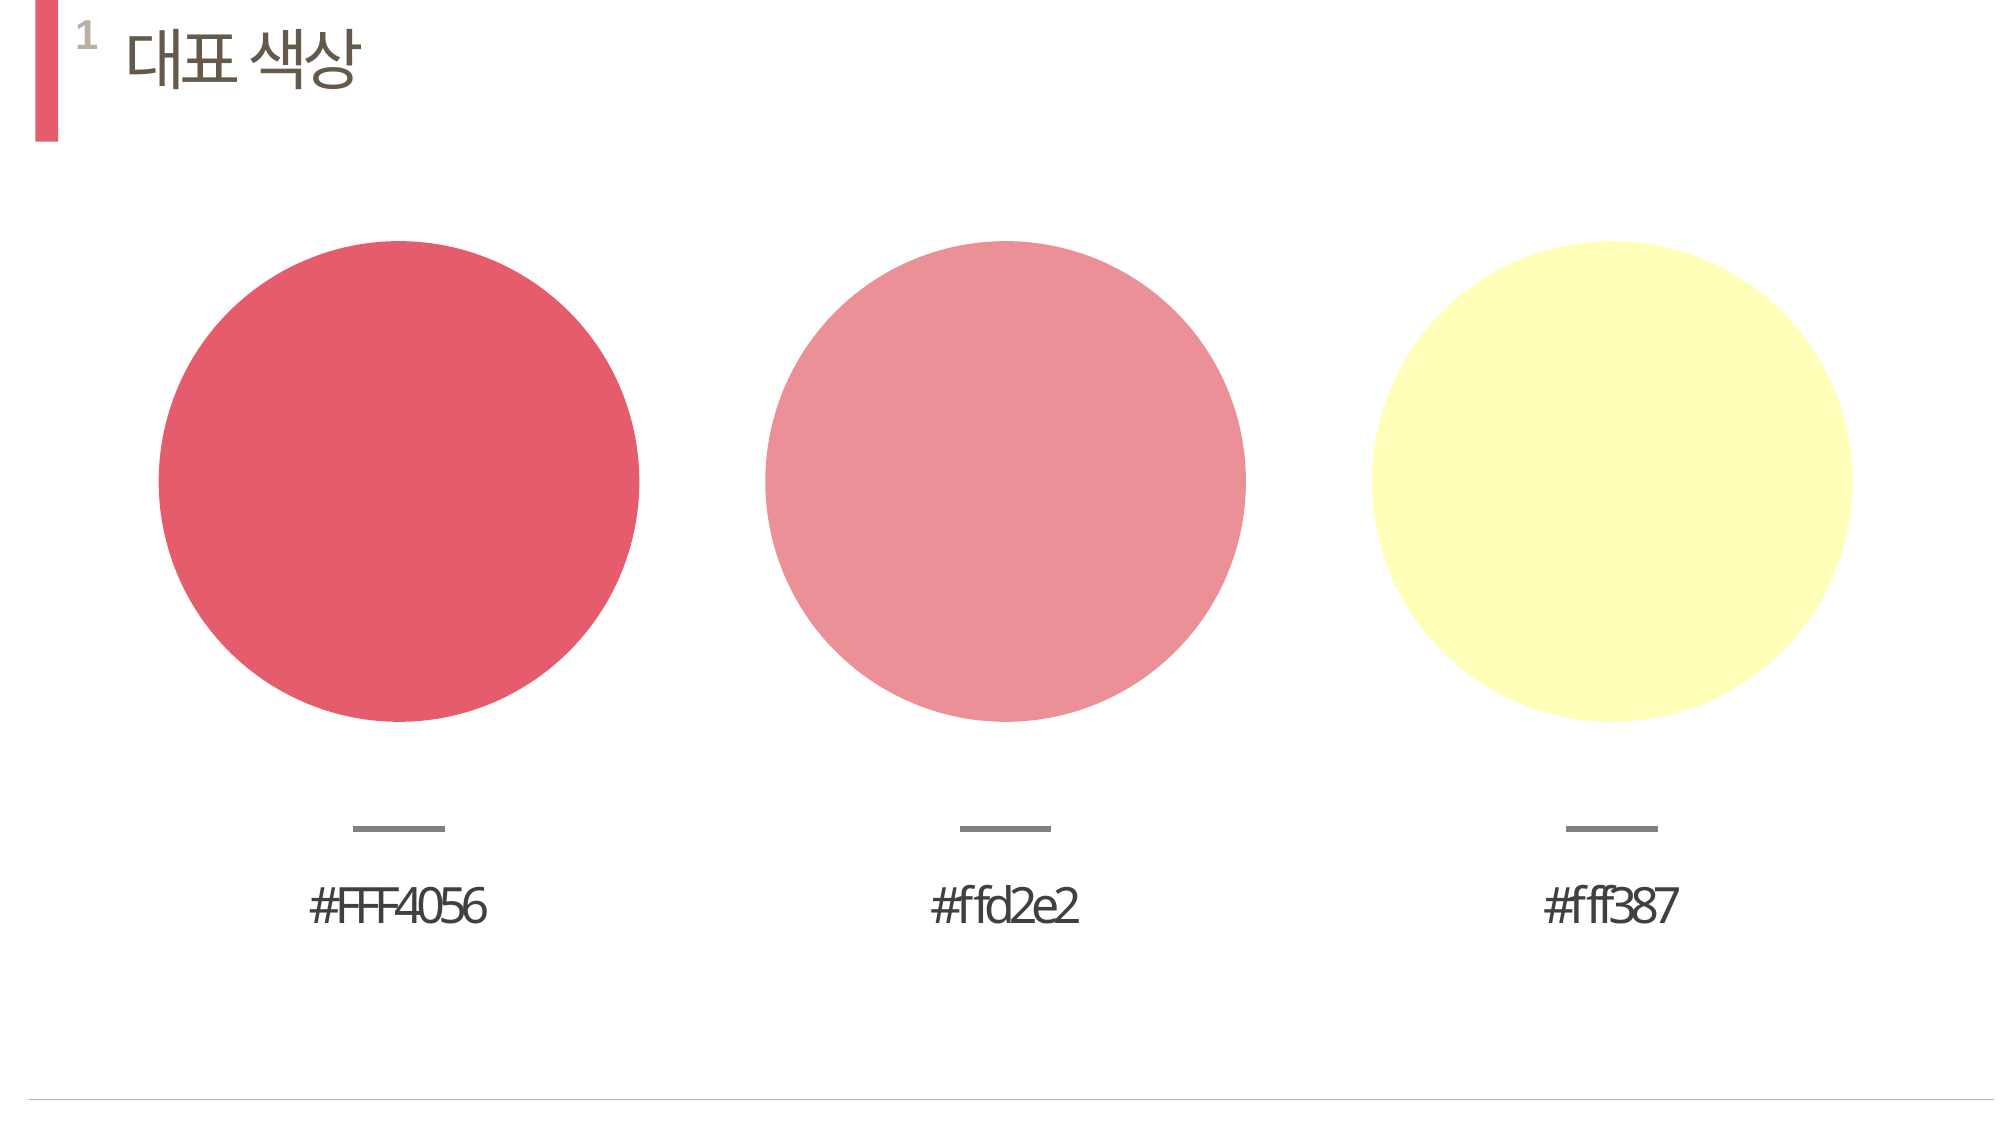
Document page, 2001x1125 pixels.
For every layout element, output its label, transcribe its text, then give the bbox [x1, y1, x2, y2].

text_box #fff387 [1528, 866, 1697, 942]
text_box [764, 240, 1247, 723]
text_box 대표 색상 [110, 10, 380, 105]
text_box [157, 240, 641, 723]
text_box [1370, 240, 1854, 723]
text_box [34, 0, 59, 143]
text_box #FFF4056 [294, 866, 504, 942]
text_box 1 [60, 0, 138, 65]
text_box #ffd2e2 [915, 866, 1097, 942]
